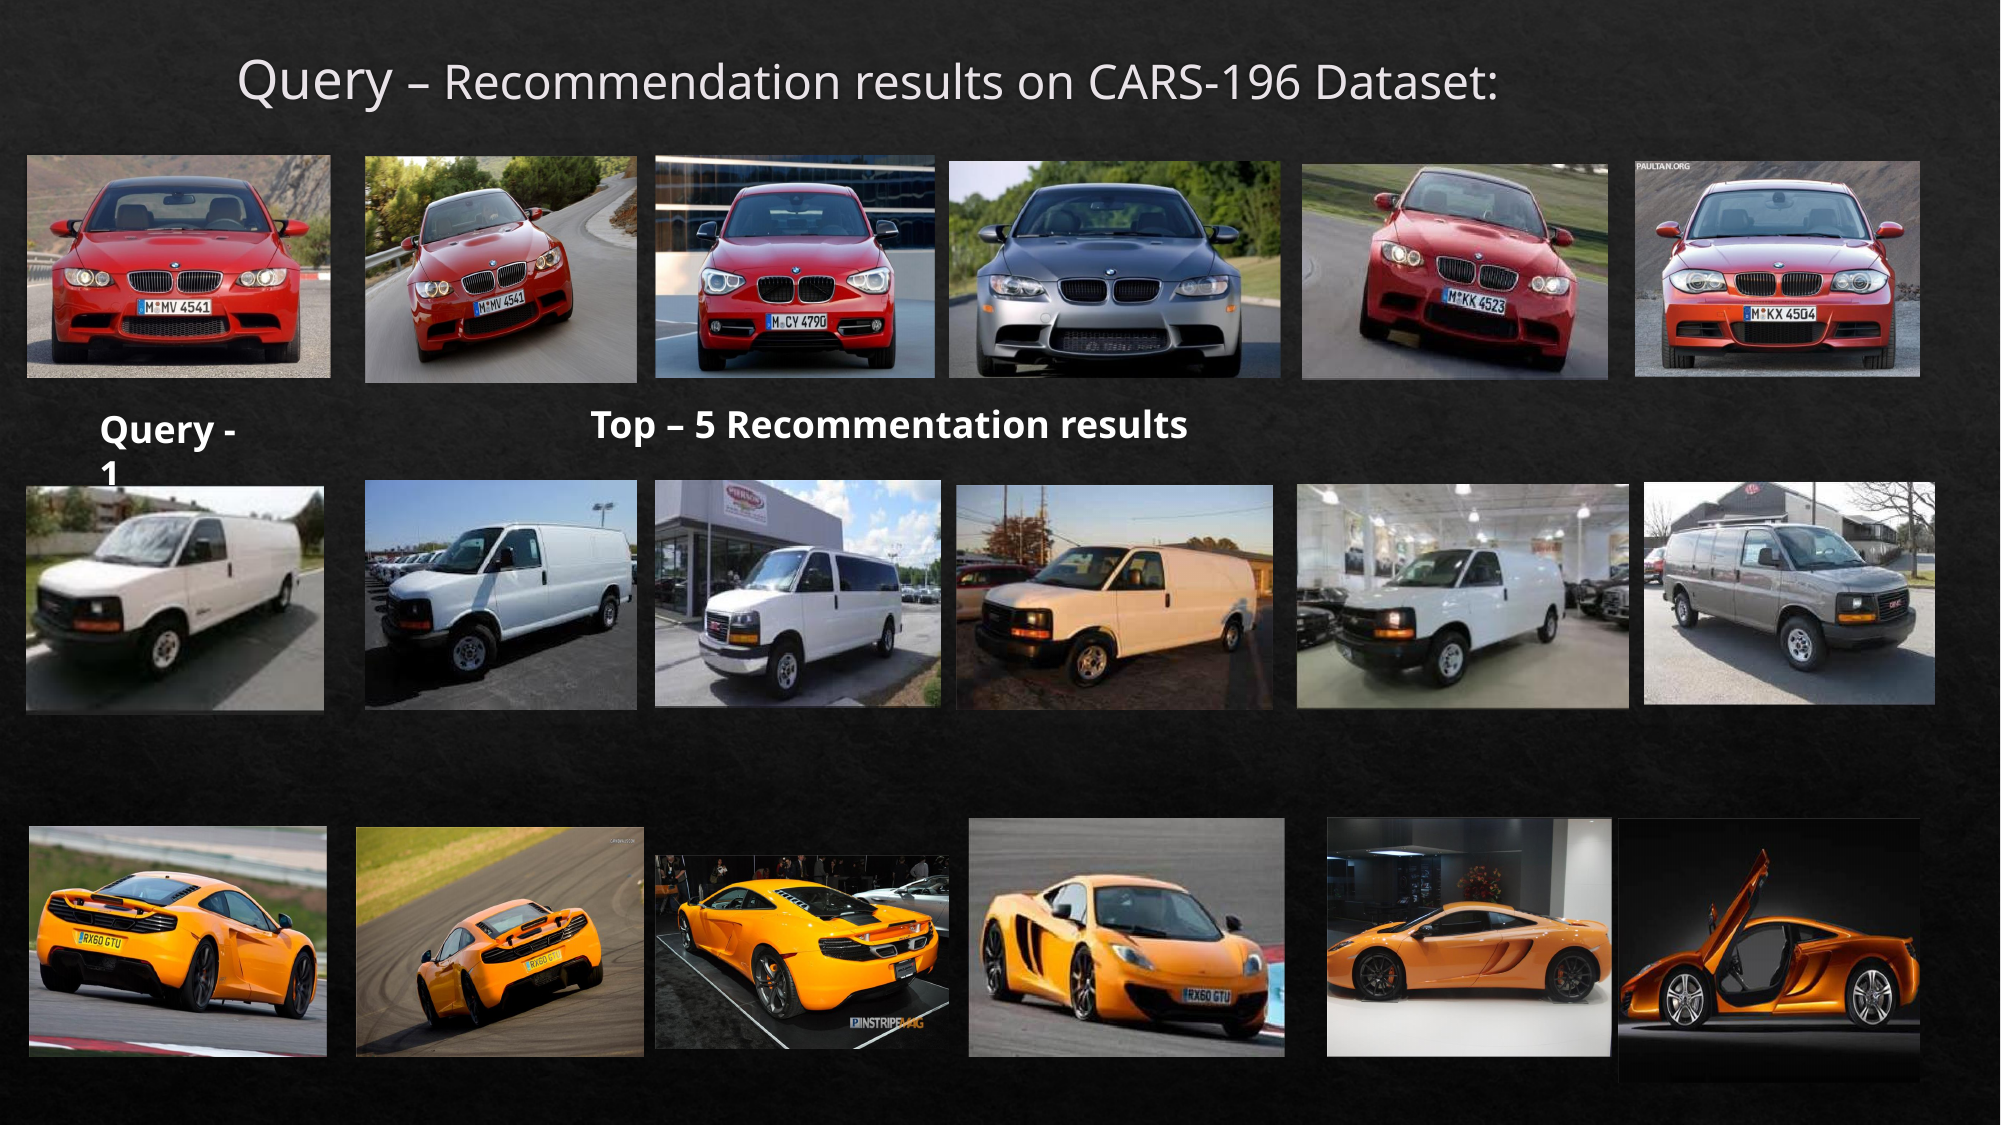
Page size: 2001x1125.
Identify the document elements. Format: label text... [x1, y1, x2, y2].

picture [655, 855, 949, 1049]
picture [1643, 480, 1935, 706]
picture [1296, 484, 1630, 710]
text_box Top – 5 Recommentation results [575, 393, 1244, 454]
picture [949, 161, 1281, 378]
picture [1326, 817, 1612, 1058]
picture [968, 818, 1285, 1057]
picture [29, 826, 327, 1058]
picture [655, 480, 941, 708]
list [26, 155, 331, 378]
picture [364, 155, 637, 384]
picture [1302, 161, 1608, 381]
picture [26, 485, 324, 716]
picture [1617, 818, 1920, 1083]
picture [956, 485, 1274, 710]
text_box Query -1 [84, 398, 262, 481]
title Query – Recommendation results on CARS-196 Dataset: [99, 28, 1637, 136]
picture [655, 155, 935, 379]
picture [356, 826, 644, 1057]
picture [364, 480, 637, 710]
picture [1635, 161, 1920, 378]
